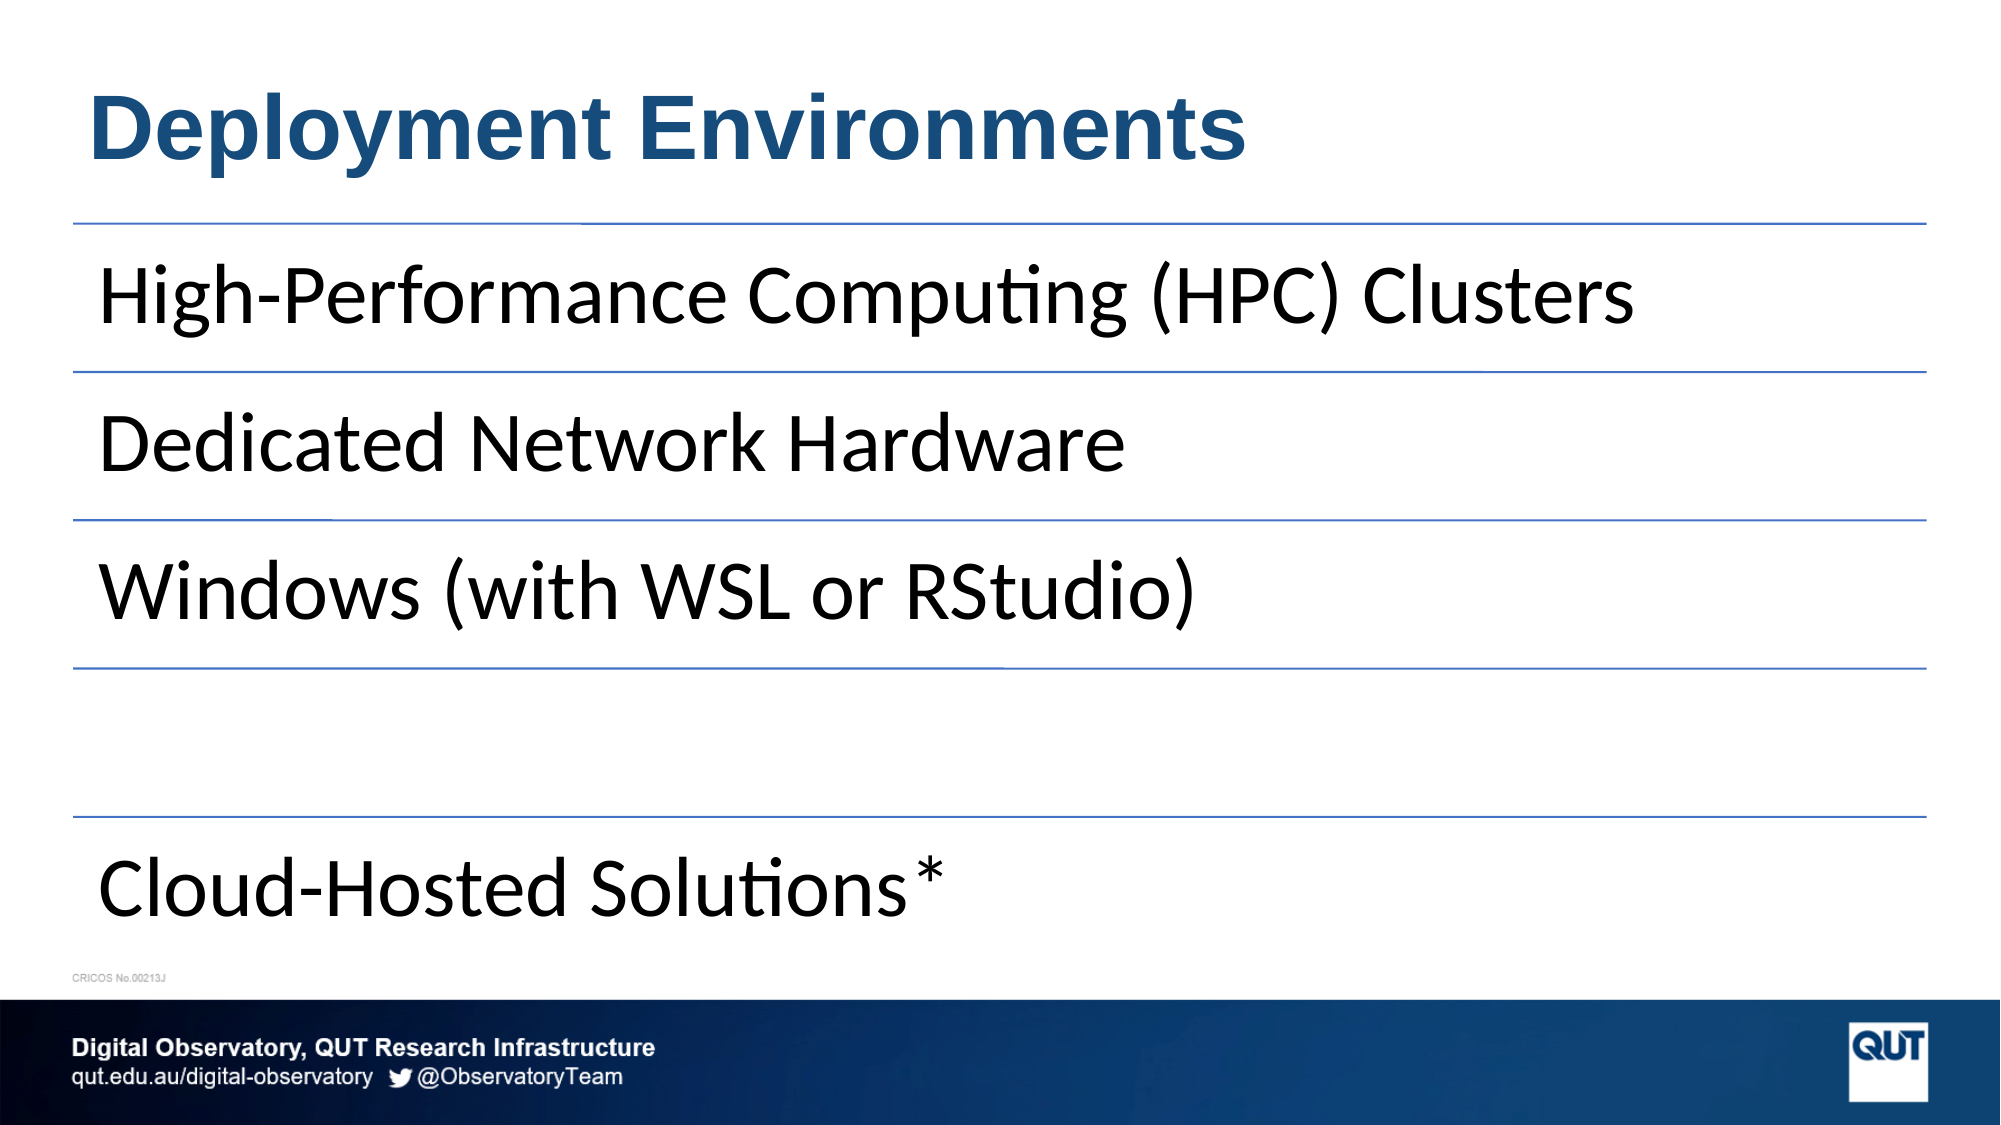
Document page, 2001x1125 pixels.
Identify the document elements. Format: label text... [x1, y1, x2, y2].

picture [0, 965, 2000, 1125]
title Deployment Environments [73, 59, 1927, 201]
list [73, 223, 1927, 966]
